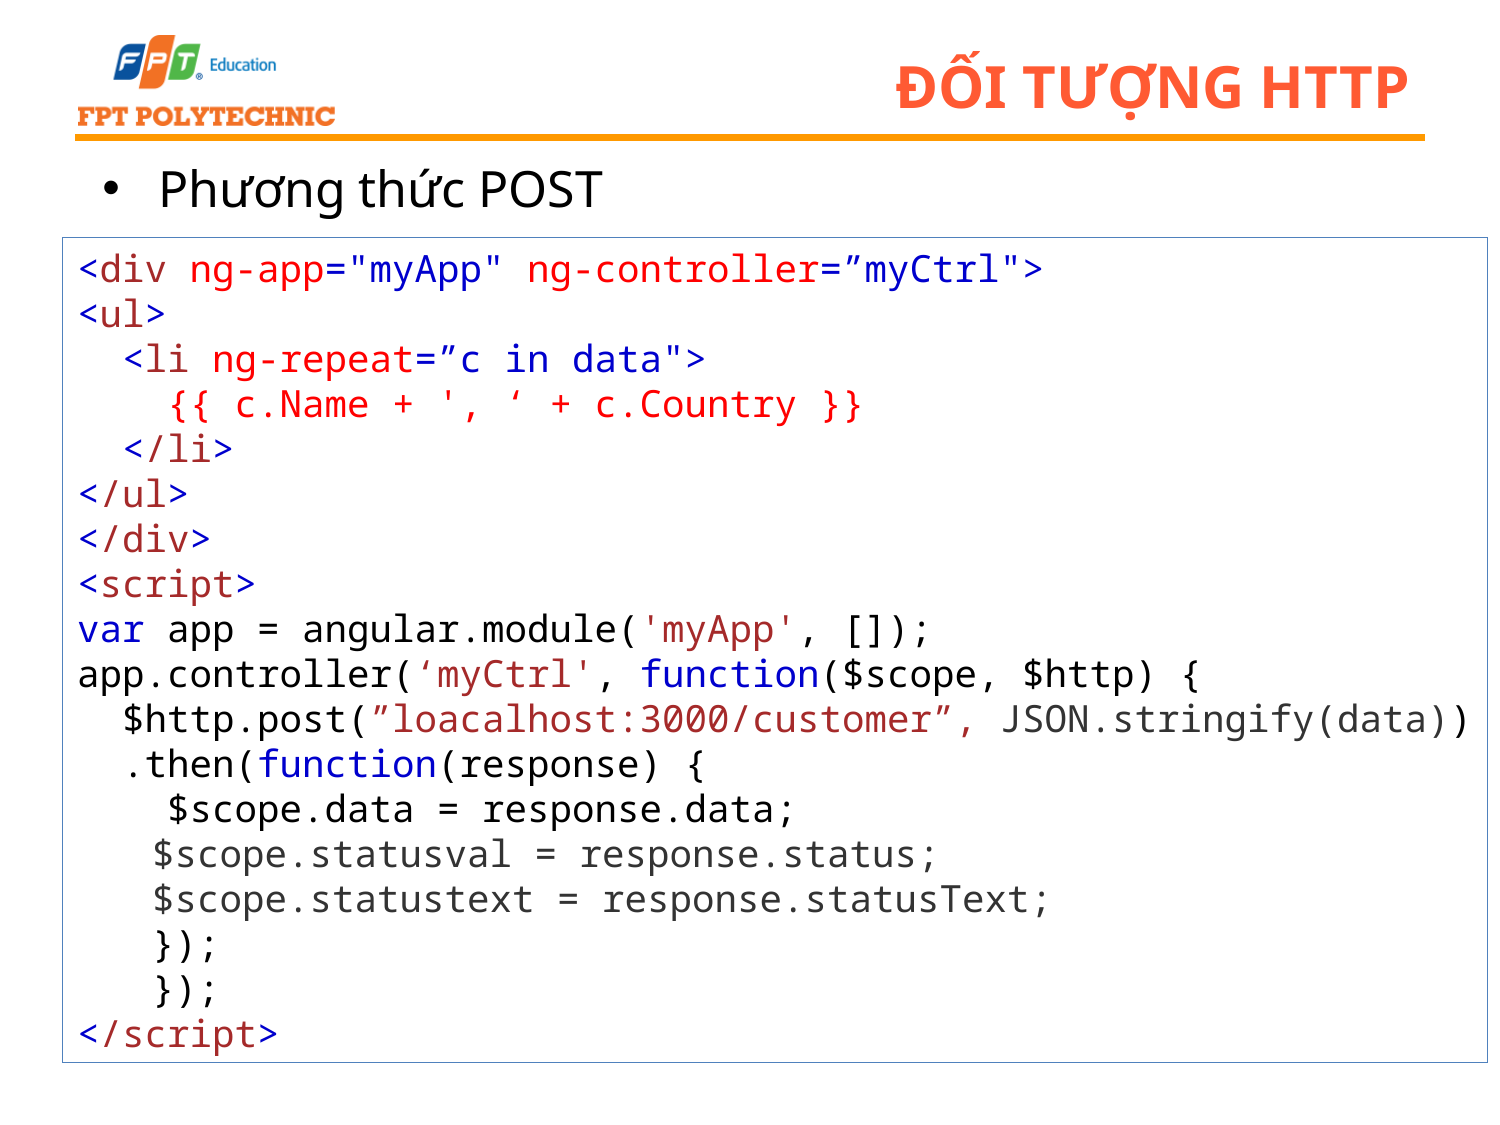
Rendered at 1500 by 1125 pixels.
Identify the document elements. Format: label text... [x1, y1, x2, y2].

title Đối tượng http [337, 45, 1425, 125]
text_box Phương thức POST [87, 149, 1425, 225]
text_box <div ng-app="myApp" ng-controller=”myCtrl"> <ul> <li ng-repeat=”c in data"> {{ c.Name + ', ‘ + c.Country }} </li> </ul> </div> <script> var app = angular.module('myApp', []); app.controller(‘myCtrl', function($scope, $http) { $http.post(”loacalhost:3000/customer”, JSON.stringify(data)) .then(function(response) { $scope.data = response.data; $scope.statusval = response.status; $scope.statustext = response.statusText; }); }); </script> [62, 237, 1488, 1063]
picture [78, 35, 338, 126]
